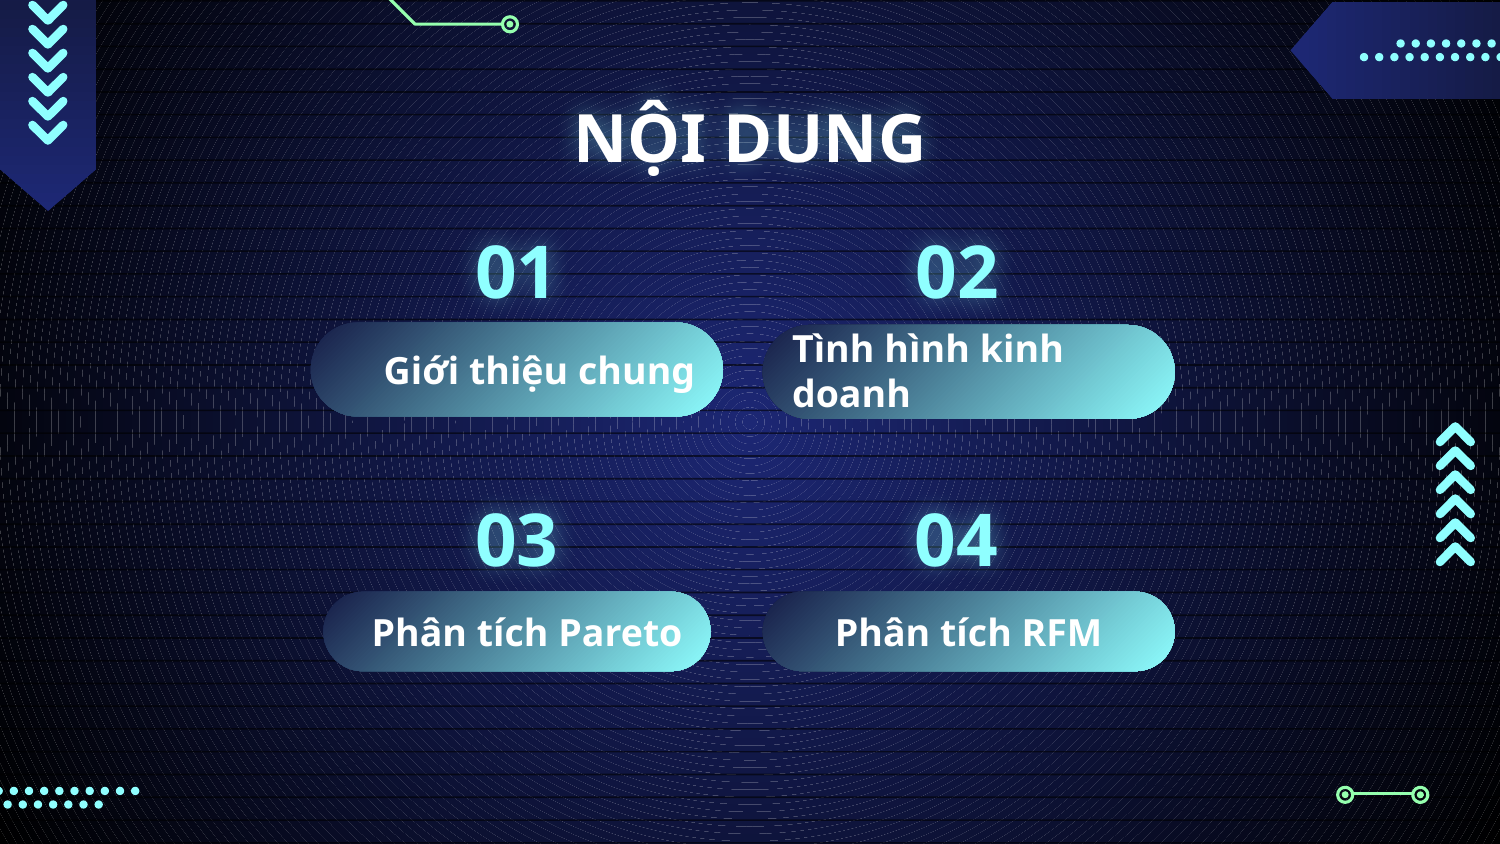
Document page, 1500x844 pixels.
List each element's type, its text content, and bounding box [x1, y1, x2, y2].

title 03 [333, 497, 701, 577]
text_box [762, 324, 1171, 419]
title 02 [777, 229, 1139, 309]
title NỘI DUNG [116, 88, 1383, 183]
title Phân tích Pareto [344, 608, 711, 654]
title Giới thiệu chung [333, 347, 746, 392]
text_box [310, 323, 718, 417]
title 04 [775, 497, 1137, 577]
text_box [762, 591, 1175, 672]
text_box [323, 592, 704, 672]
title Phân tích RFM [785, 608, 1152, 654]
title Tình hình kinh doanh [777, 347, 1190, 392]
title 01 [333, 229, 701, 309]
